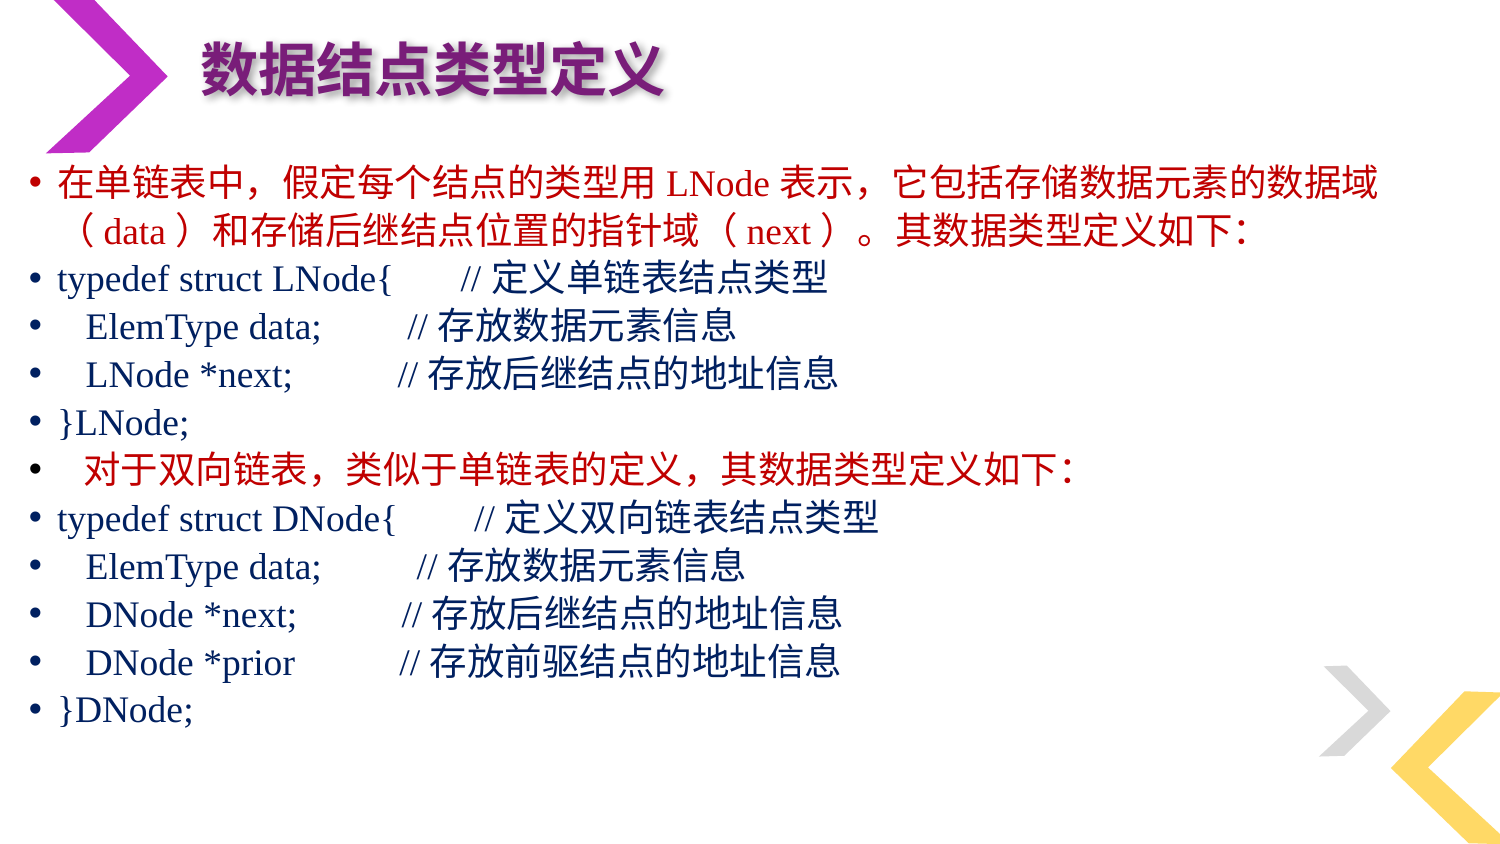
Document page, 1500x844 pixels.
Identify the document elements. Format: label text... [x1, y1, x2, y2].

list 在单链表中，假定每个结点的类型用LNode表示，它包括存储数据元素的数据域（data）和存储后继结点位置的指针域（next）。其数据类型定义如下： typedef struct LNode{ //定义单链表结点类型 ElemType data; //存放数据元素信息 LNode *next; //存放后继结点的地址信息 }LNode; 对于双向链表，类似于单链表的定义，其数据类型定义如下： typedef struct DNode{ //定义双向链表结点类型 ElemType data; //存放数据元素信息 DNode *next; //存放后继结点的地址信息 DNode *prior //存放前驱结点的地址信息 }DNode; [17, 149, 1471, 726]
list 数据结点类型定义 [188, 35, 1214, 111]
